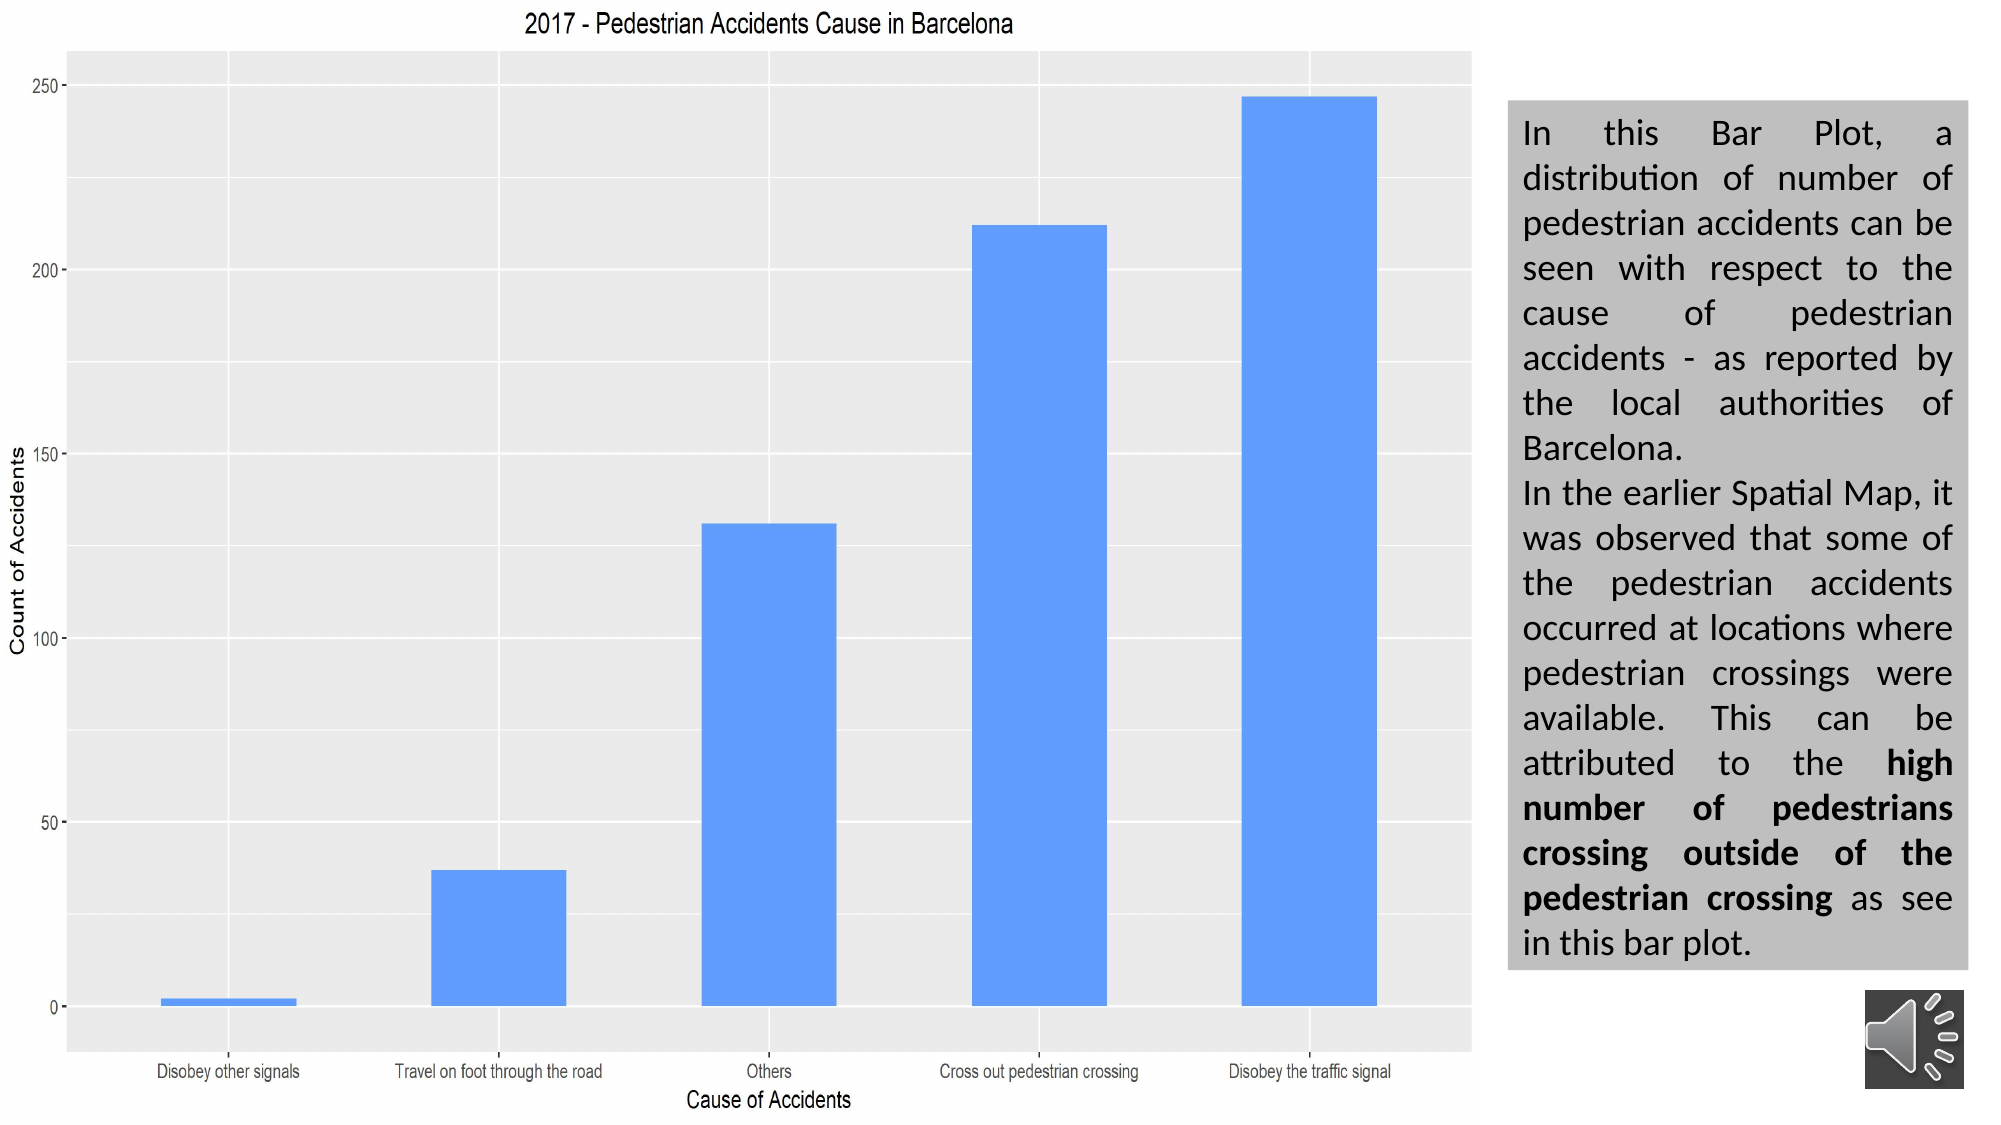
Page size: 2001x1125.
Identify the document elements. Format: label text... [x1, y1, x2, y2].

text_box In this Bar Plot, a distribution of number of pedestrian accidents can be seen with respect to the cause of pedestrian accidents - as reported by the local authorities of Barcelona. In the earlier Spatial Map, it was observed that some of the pedestrian accidents occurred at locations where pedestrian crossings were available. This can be attributed to the high number of pedestrians crossing outside of the pedestrian crossing as see in this bar plot. [1507, 100, 1969, 971]
picture [0, 0, 2000, 1125]
